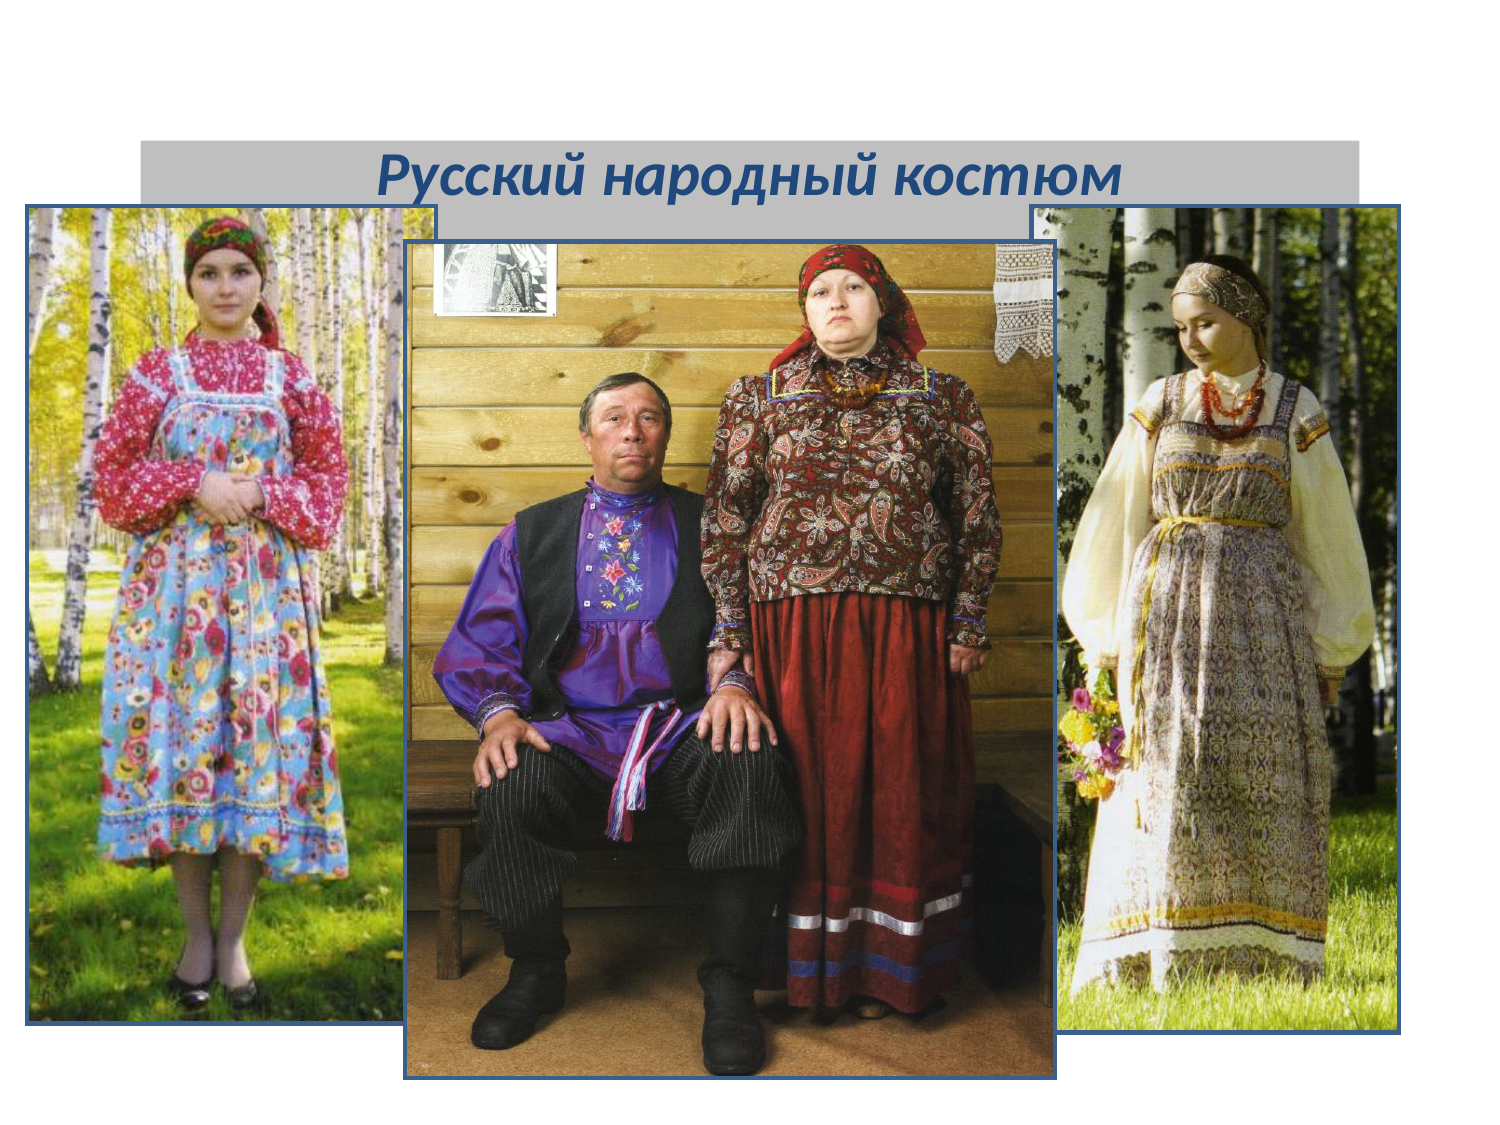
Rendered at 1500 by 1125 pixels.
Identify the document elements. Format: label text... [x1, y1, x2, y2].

picture [29, 207, 1397, 1077]
text_box Русский народный костюм [135, 125, 1365, 216]
